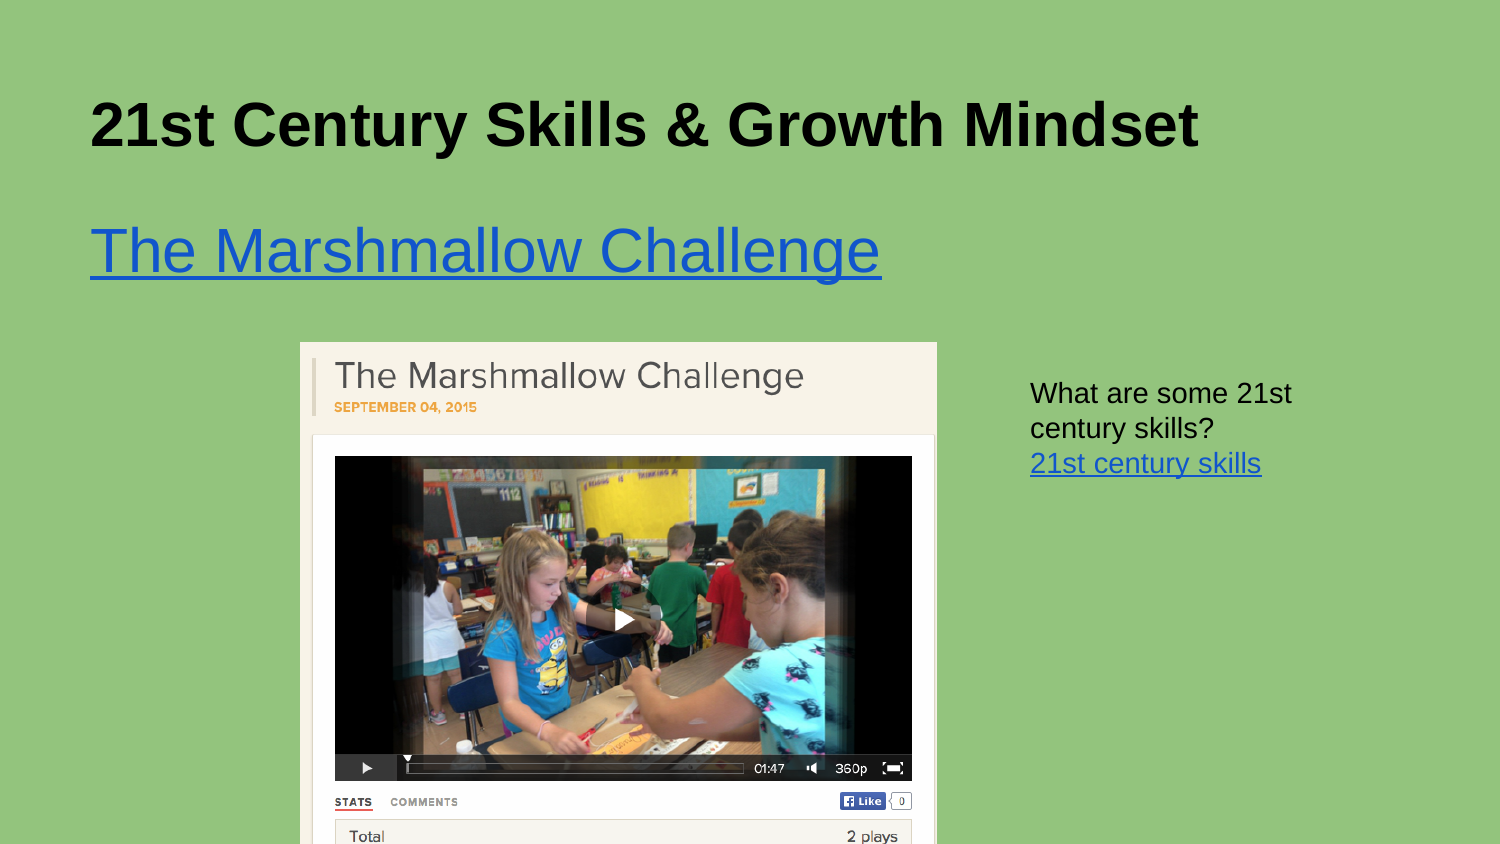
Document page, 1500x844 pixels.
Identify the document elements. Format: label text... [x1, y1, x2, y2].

picture [299, 342, 937, 844]
text_box What are some 21st century skills? 21st century skills [1015, 359, 1356, 536]
list The Marshmallow Challenge [75, 195, 1425, 807]
title 21st Century Skills & Growth Mindset [75, 33, 1425, 175]
